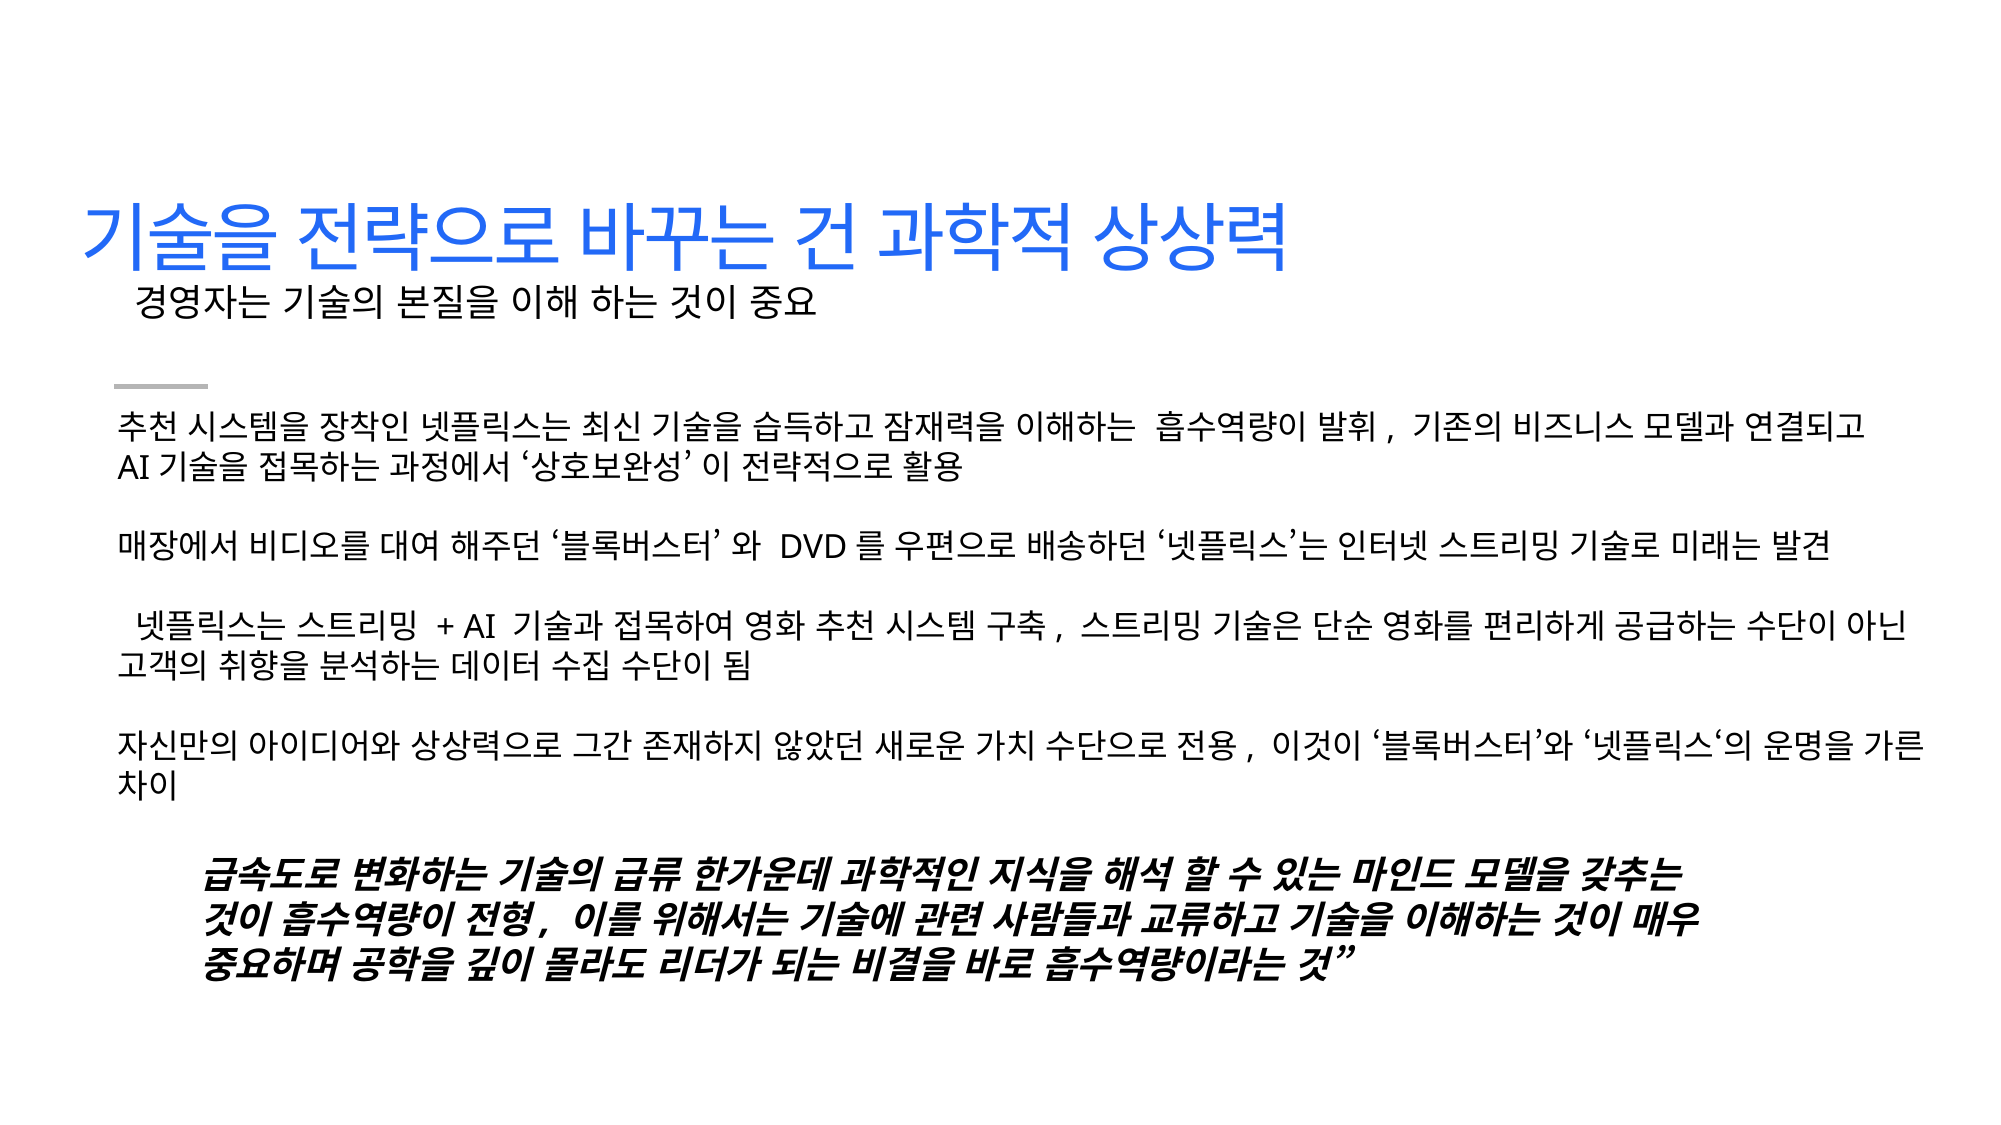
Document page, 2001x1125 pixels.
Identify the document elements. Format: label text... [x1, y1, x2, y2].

text_box 급속도로 변화하는 기술의 급류 한가운데 과학적인 지식을 해석 할 수 있는 마인드 모델을 갖추는 것이 흡수역량이 전형, 이를 위해서는 기술에 관련 사람들과 교류하고 기술을 이해하는 것이 매우 중요하며 공학을 깊이 몰라도 리더가 되는 비결을 바로 흡수역량이라는 것” [185, 843, 1751, 994]
text_box 경영자는 기술의 본질을 이해 하는 것이 중요 [119, 271, 1816, 332]
text_box 기술을 전략으로 바꾸는 건 과학적 상상력 [80, 190, 1293, 281]
text_box 추천 시스템을 장착인 넷플릭스는 최신 기술을 습득하고 잠재력을 이해하는 흡수역량이 발휘, 기존의 비즈니스 모델과 연결되고 AI기술을 접목하는 과정에서 ‘상호보완성’ 이 전략적으로 활용 매장에서 비디오를 대여 해주던 ‘블록버스터’ 와 DVD를 우편으로 배송하던 ‘넷플릭스’는 인터넷 스트리밍 기술로 미래는 발견 넷플릭스는 스트리밍 + AI 기술과 접목하여 영화 추천 시스템 구축, 스트리밍 기술은 단순 영화를 편리하게 공급하는 수단이 아닌 고객의 취향을 분석하는 데이터 수집 수단이 됨 자신만의 아이디어와 상상력으로 그간 존재하지 않았던 새로운 가치 수단으로 전용, 이것이 ‘블록버스터’와 ‘넷플릭스‘의 운명을 가른 차이 [102, 398, 1981, 813]
